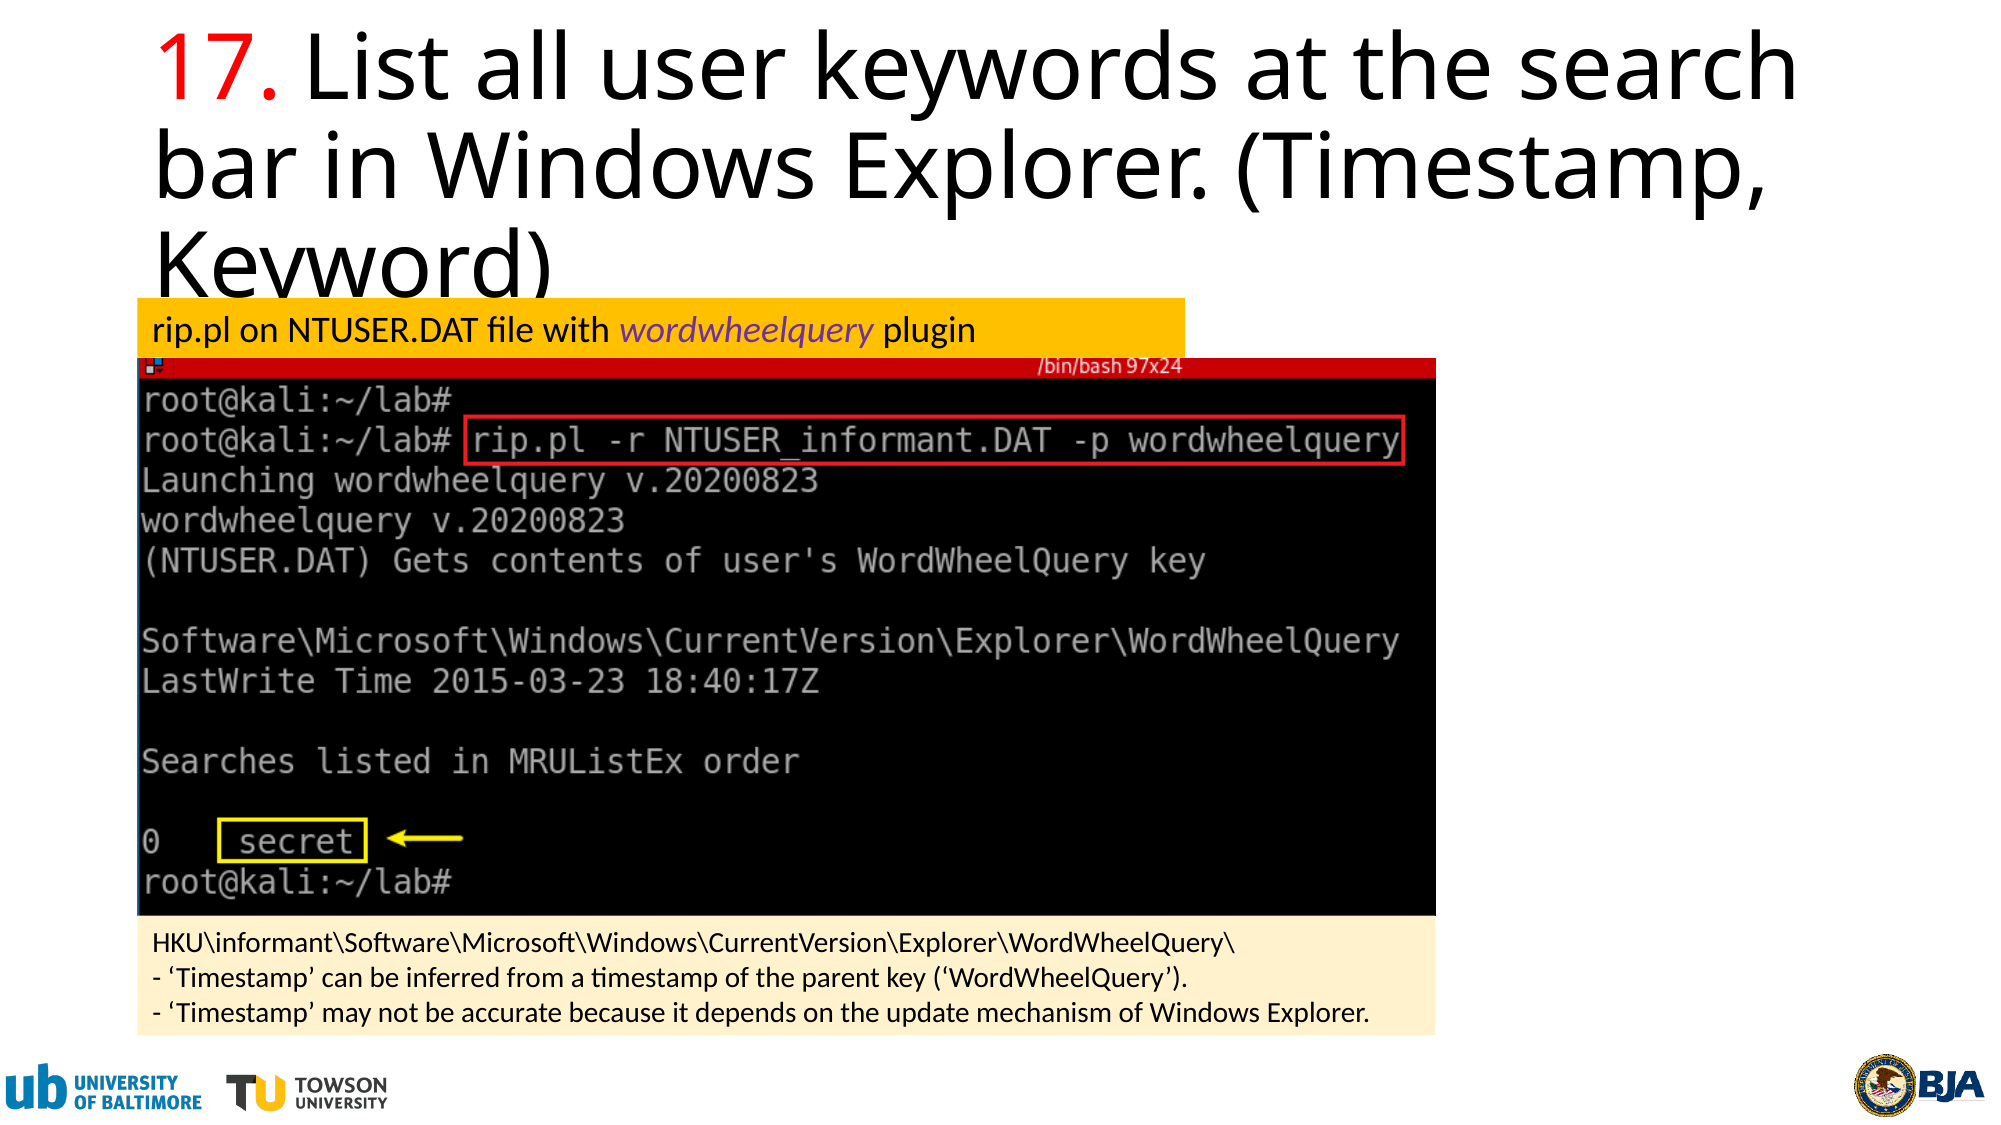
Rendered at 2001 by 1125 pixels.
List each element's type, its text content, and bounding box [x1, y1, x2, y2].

text_box HKU\informant\Software\Microsoft\Windows\CurrentVersion\Explorer\WordWheelQuery\ - ‘Timestamp’ can be inferred from a timestamp of the parent key (‘WordWheelQuery’). - ‘Timestamp’ may not be accurate because it depends on the update mechanism of Windows Explorer. [137, 916, 1436, 1036]
text_box rip.pl on NTUSER.DAT file with wordwheelquery plugin [137, 297, 1185, 358]
title 17. List all user keywords at the search bar in Windows Explorer. (Timestamp, Keyword) [137, 59, 1863, 278]
picture [0, 1031, 407, 1125]
picture [1854, 1054, 1986, 1117]
picture [137, 358, 1436, 916]
